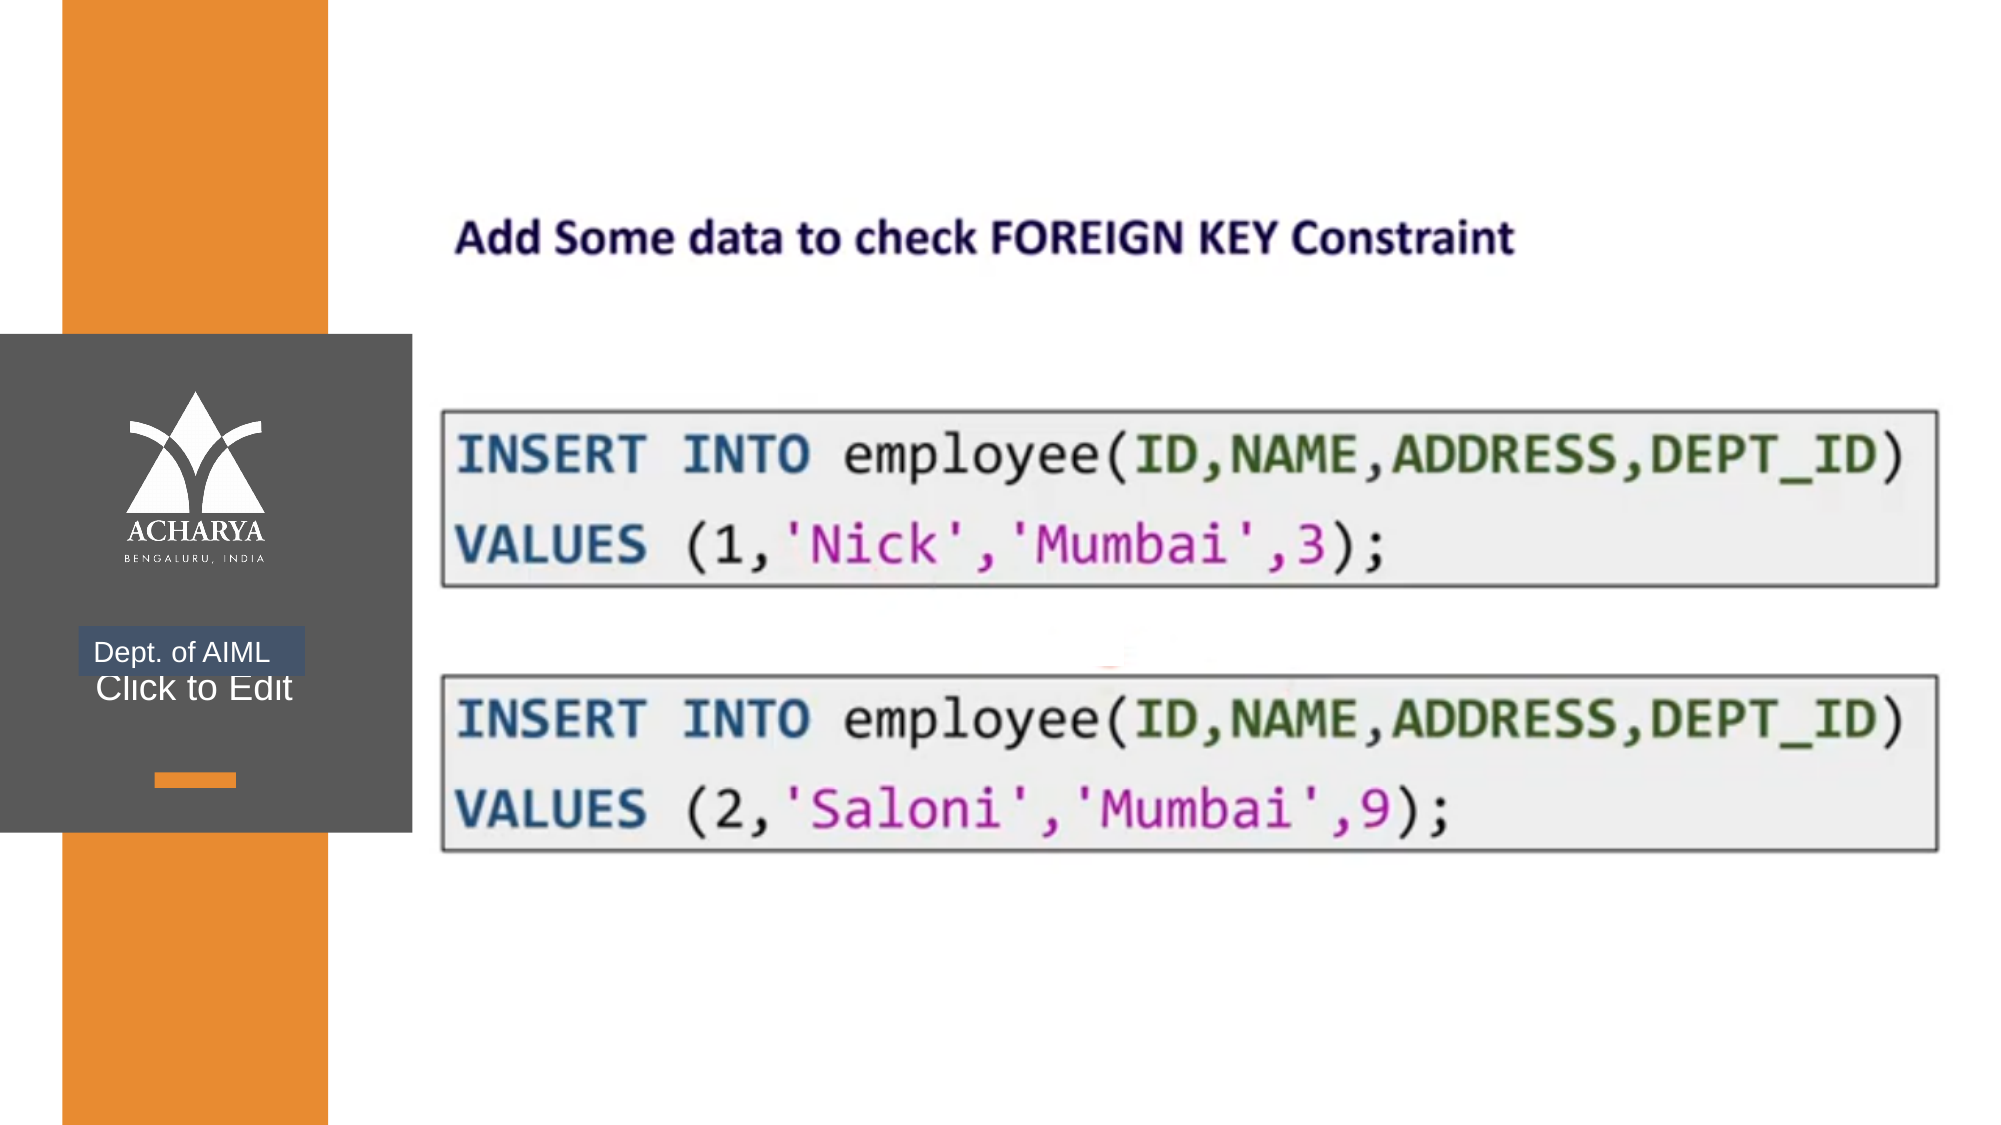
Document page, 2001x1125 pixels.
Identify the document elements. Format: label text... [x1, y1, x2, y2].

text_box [419, 197, 1959, 875]
text_box Dept. of AIML [78, 626, 305, 676]
picture [125, 391, 265, 564]
